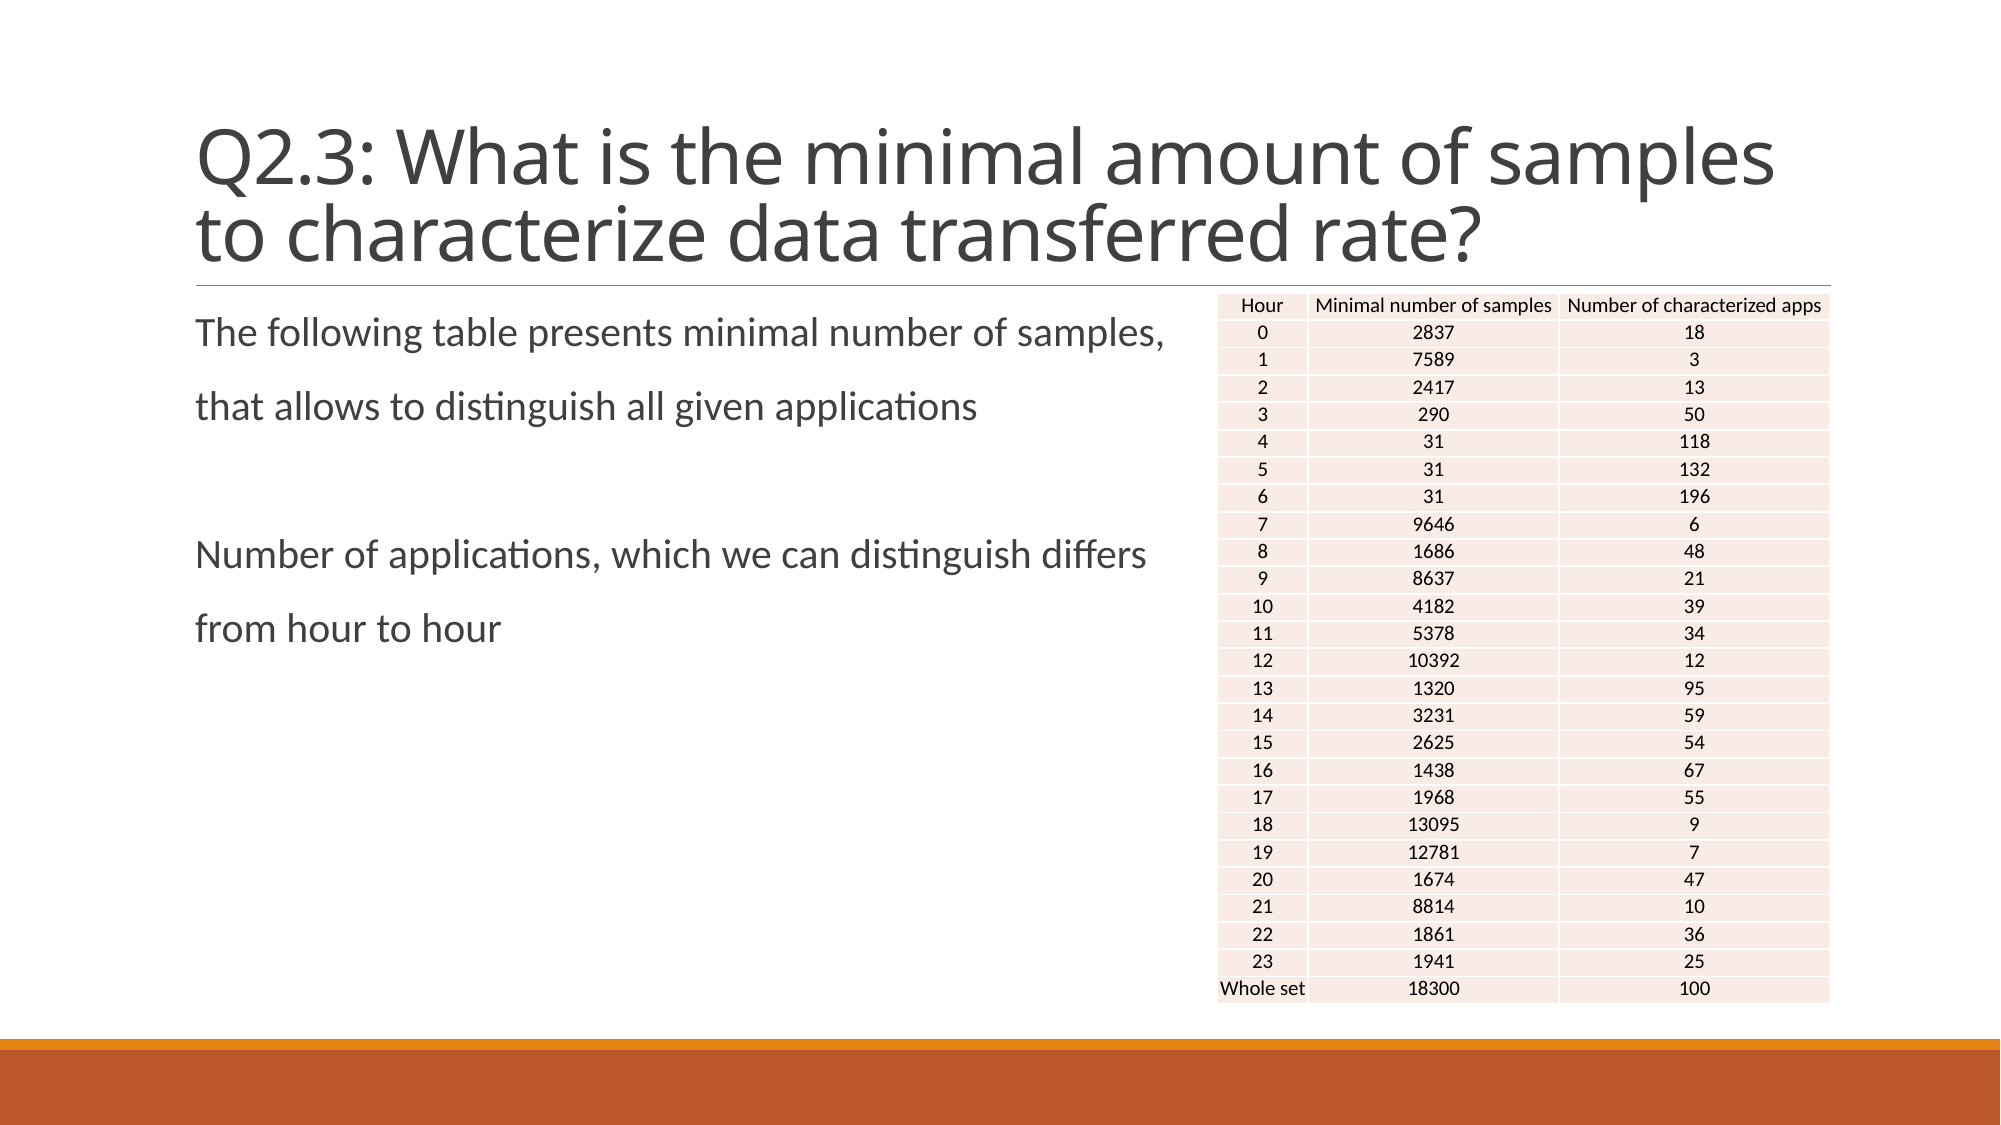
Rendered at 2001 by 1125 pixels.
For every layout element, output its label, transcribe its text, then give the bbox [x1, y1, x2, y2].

table_cell 1686 [1309, 540, 1558, 565]
table_cell 17 [1218, 786, 1307, 812]
table_cell 118 [1560, 431, 1829, 456]
table_cell 18300 [1309, 977, 1558, 1003]
list The following table presents minimal number of samples, that allows to distinguish all given applications Number of applications, which we can distinguish differs from hour to hour [180, 302, 1216, 963]
table_cell 20 [1218, 868, 1307, 894]
table_cell 23 [1218, 950, 1307, 976]
table_cell 7589 [1309, 348, 1558, 374]
table_cell 50 [1560, 403, 1829, 429]
table_cell 8814 [1309, 895, 1558, 921]
table_cell 1438 [1309, 759, 1558, 784]
table_cell 54 [1560, 731, 1829, 757]
table_cell 19 [1218, 841, 1307, 866]
table_cell 290 [1309, 403, 1558, 429]
table_cell 5 [1218, 458, 1307, 483]
table_cell 1320 [1309, 677, 1558, 702]
table_cell 2625 [1309, 731, 1558, 757]
table_cell 12781 [1309, 841, 1558, 866]
table_cell 1 [1218, 348, 1307, 374]
table_cell 31 [1309, 458, 1558, 483]
table_cell 9 [1560, 813, 1829, 839]
table_cell 3 [1560, 348, 1829, 374]
table_cell 31 [1309, 485, 1558, 511]
table_cell 12 [1218, 649, 1307, 675]
table_cell 2 [1218, 376, 1307, 401]
table_cell 34 [1560, 622, 1829, 647]
table_header Number of characterized apps [1560, 294, 1829, 319]
table_cell 4 [1218, 431, 1307, 456]
table_cell 12 [1560, 649, 1829, 675]
table_cell Whole set [1218, 977, 1307, 1003]
table_cell 95 [1560, 677, 1829, 702]
table_cell 132 [1560, 458, 1829, 483]
table_cell 10 [1218, 595, 1307, 620]
table_cell 67 [1560, 759, 1829, 784]
table_cell 5378 [1309, 622, 1558, 647]
table_cell 36 [1560, 923, 1829, 948]
table_cell 18 [1560, 321, 1829, 347]
table_cell 0 [1218, 321, 1307, 347]
table_cell 13 [1218, 677, 1307, 702]
table_cell 7 [1218, 513, 1307, 538]
table_cell 25 [1560, 950, 1829, 976]
table_cell 21 [1560, 567, 1829, 593]
table_cell 11 [1218, 622, 1307, 647]
table_cell 6 [1560, 513, 1829, 538]
table_cell 2417 [1309, 376, 1558, 401]
table_cell 15 [1218, 731, 1307, 757]
table_cell 1968 [1309, 786, 1558, 812]
table_cell 8 [1218, 540, 1307, 565]
table_cell 14 [1218, 704, 1307, 730]
table_header Hour [1218, 294, 1307, 319]
table_cell 196 [1560, 485, 1829, 511]
table_cell 59 [1560, 704, 1829, 730]
table_cell 22 [1218, 923, 1307, 948]
table_cell 13 [1560, 376, 1829, 401]
table_cell 3231 [1309, 704, 1558, 730]
table_cell 18 [1218, 813, 1307, 839]
table_cell 1941 [1309, 950, 1558, 976]
table_cell 55 [1560, 786, 1829, 812]
table_cell 47 [1560, 868, 1829, 894]
table_cell 39 [1560, 595, 1829, 620]
table_cell 100 [1560, 977, 1829, 1003]
table_cell 3 [1218, 403, 1307, 429]
table_cell 7 [1560, 841, 1829, 866]
table_cell 2837 [1309, 321, 1558, 347]
table_cell 16 [1218, 759, 1307, 784]
table_header Minimal number of samples [1309, 294, 1558, 319]
table_cell 9 [1218, 567, 1307, 593]
table_cell 48 [1560, 540, 1829, 565]
table_cell 1861 [1309, 923, 1558, 948]
table_cell 21 [1218, 895, 1307, 921]
table_cell 6 [1218, 485, 1307, 511]
table_cell 10 [1560, 895, 1829, 921]
table_cell 10392 [1309, 649, 1558, 675]
table_cell 8637 [1309, 567, 1558, 593]
table_cell 9646 [1309, 513, 1558, 538]
table_cell 4182 [1309, 595, 1558, 620]
title Q2.3: What is the minimal amount of samples to characterize data transferred rate? [180, 47, 1830, 285]
table_cell 1674 [1309, 868, 1558, 894]
table_cell 13095 [1309, 813, 1558, 839]
table_cell 31 [1309, 431, 1558, 456]
